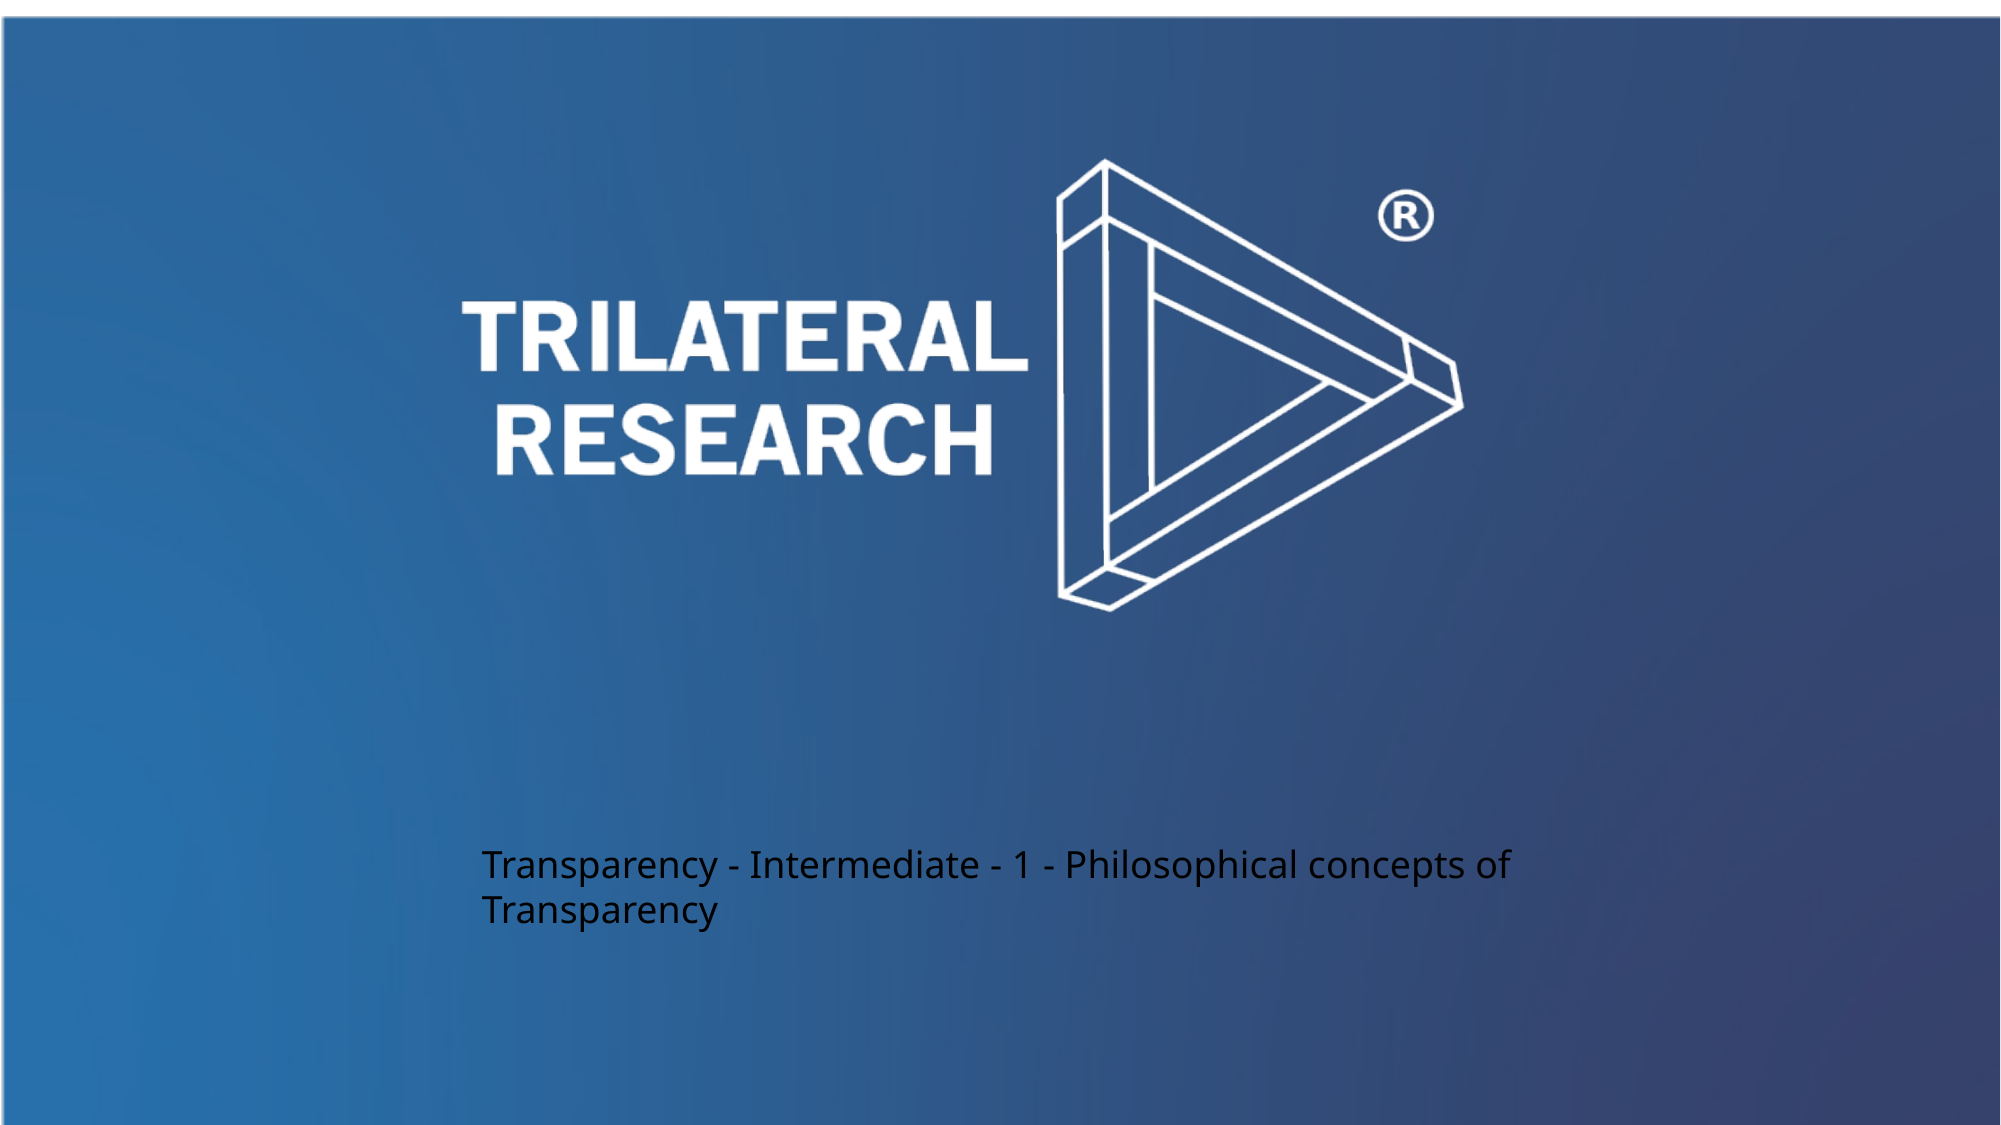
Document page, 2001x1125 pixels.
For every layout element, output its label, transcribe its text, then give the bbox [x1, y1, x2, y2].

text_box Transparency - Intermediate - 1 - Philosophical concepts of Transparency [467, 833, 1732, 939]
list [322, 725, 1693, 920]
picture [0, 15, 2001, 1125]
